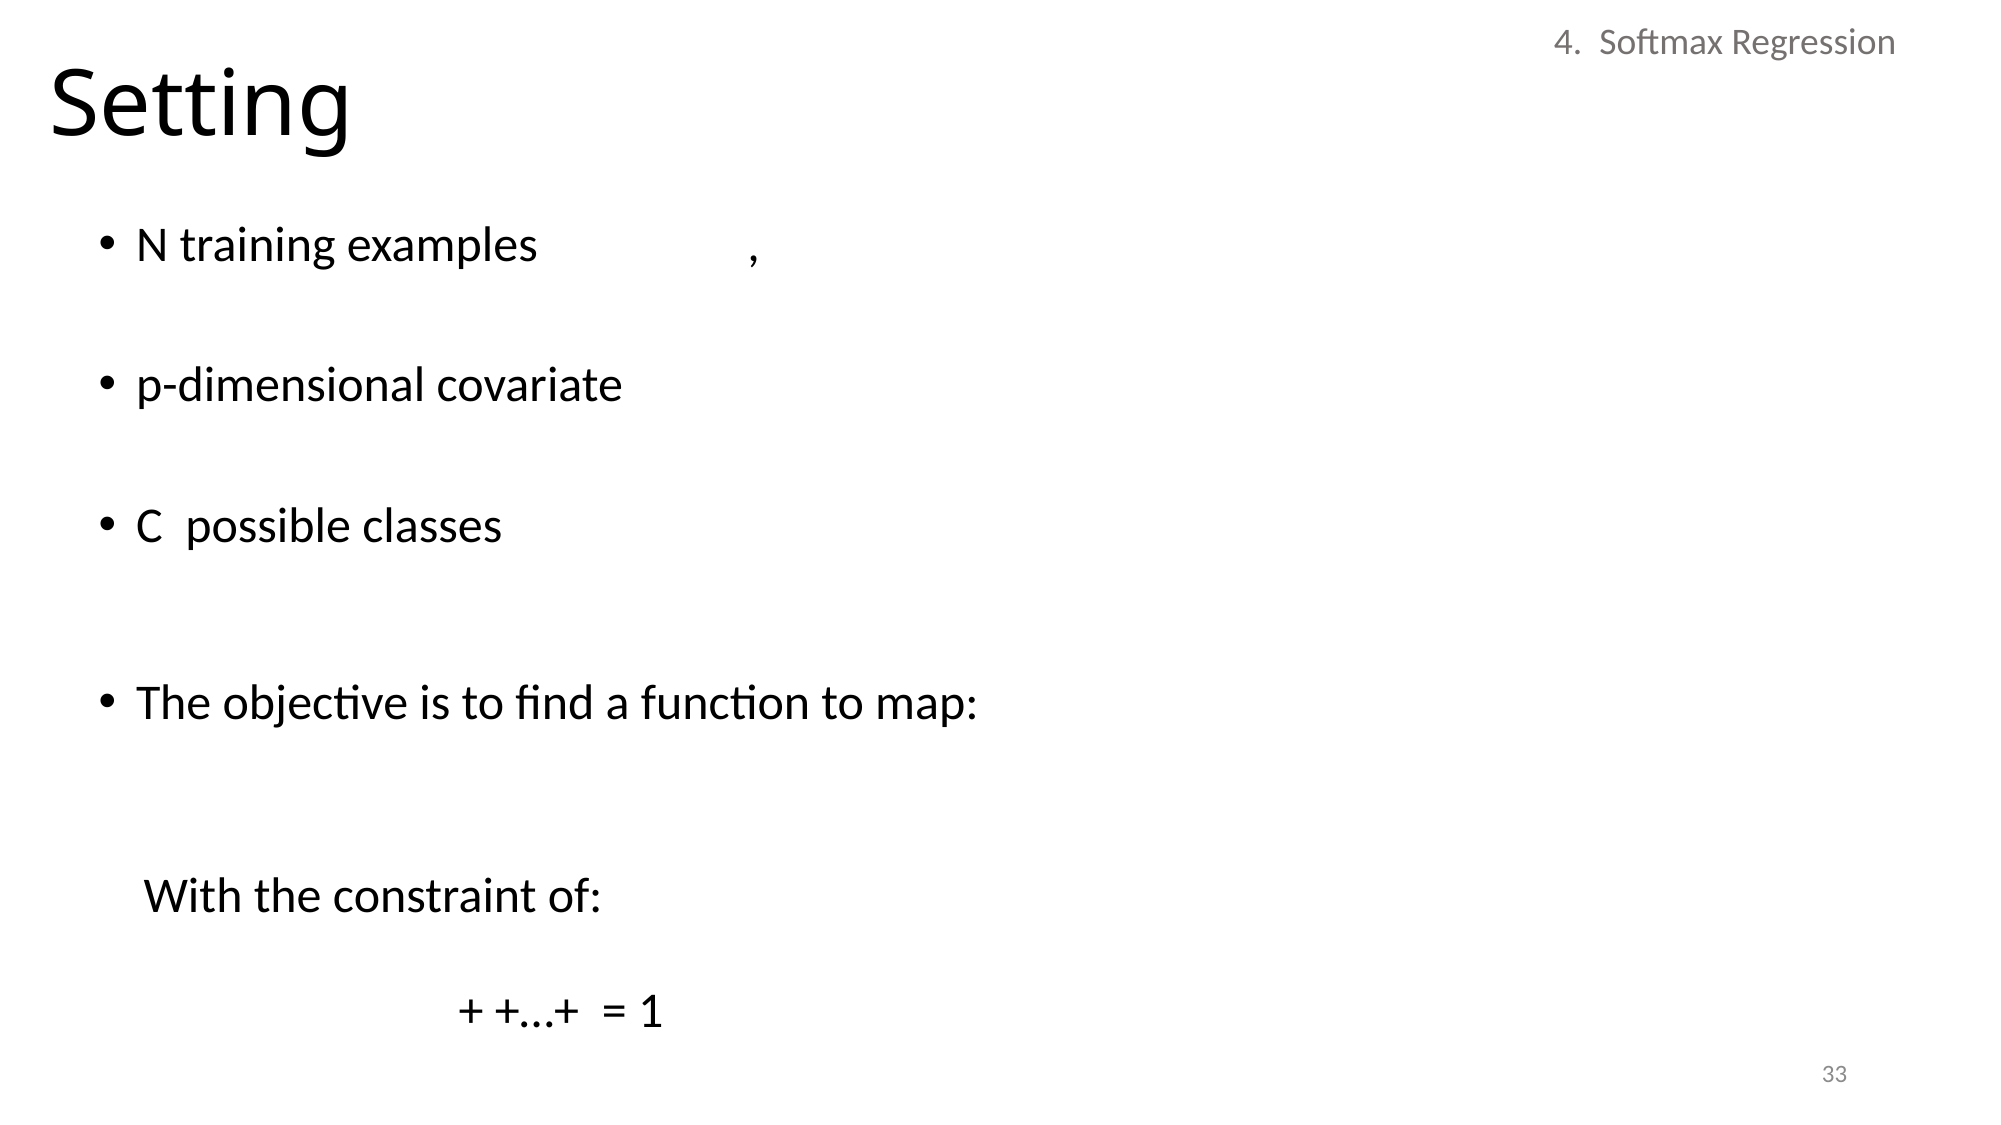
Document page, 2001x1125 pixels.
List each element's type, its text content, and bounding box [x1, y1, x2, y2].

text_box 4. Softmax Regression [1539, 10, 1912, 70]
title Setting [34, 0, 1760, 215]
slide_number 33 [1412, 1042, 1863, 1103]
